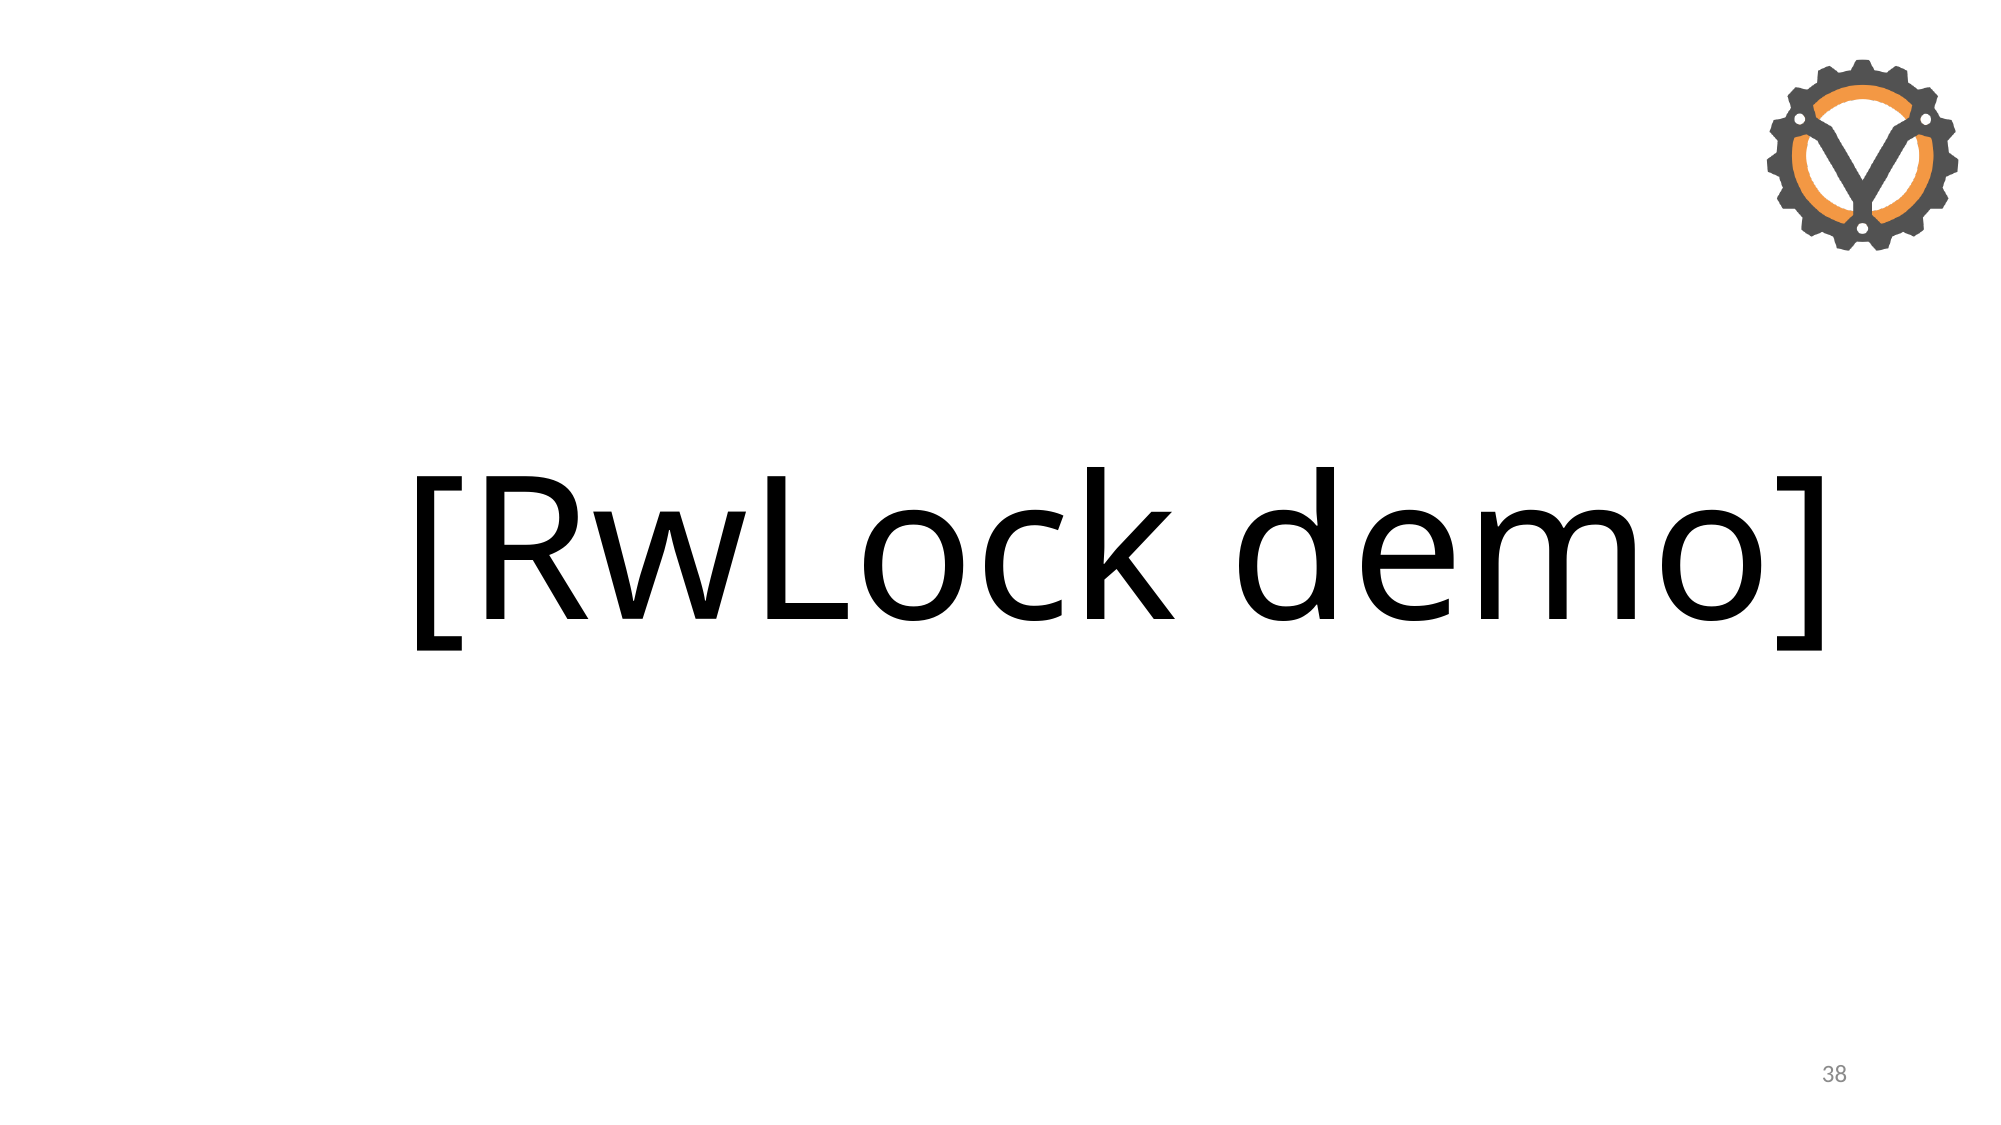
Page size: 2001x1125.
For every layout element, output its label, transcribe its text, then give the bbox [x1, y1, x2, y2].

slide_number 38 [1412, 1042, 1863, 1103]
picture [1766, 59, 1959, 252]
title [RwLock demo] [386, 445, 2000, 664]
